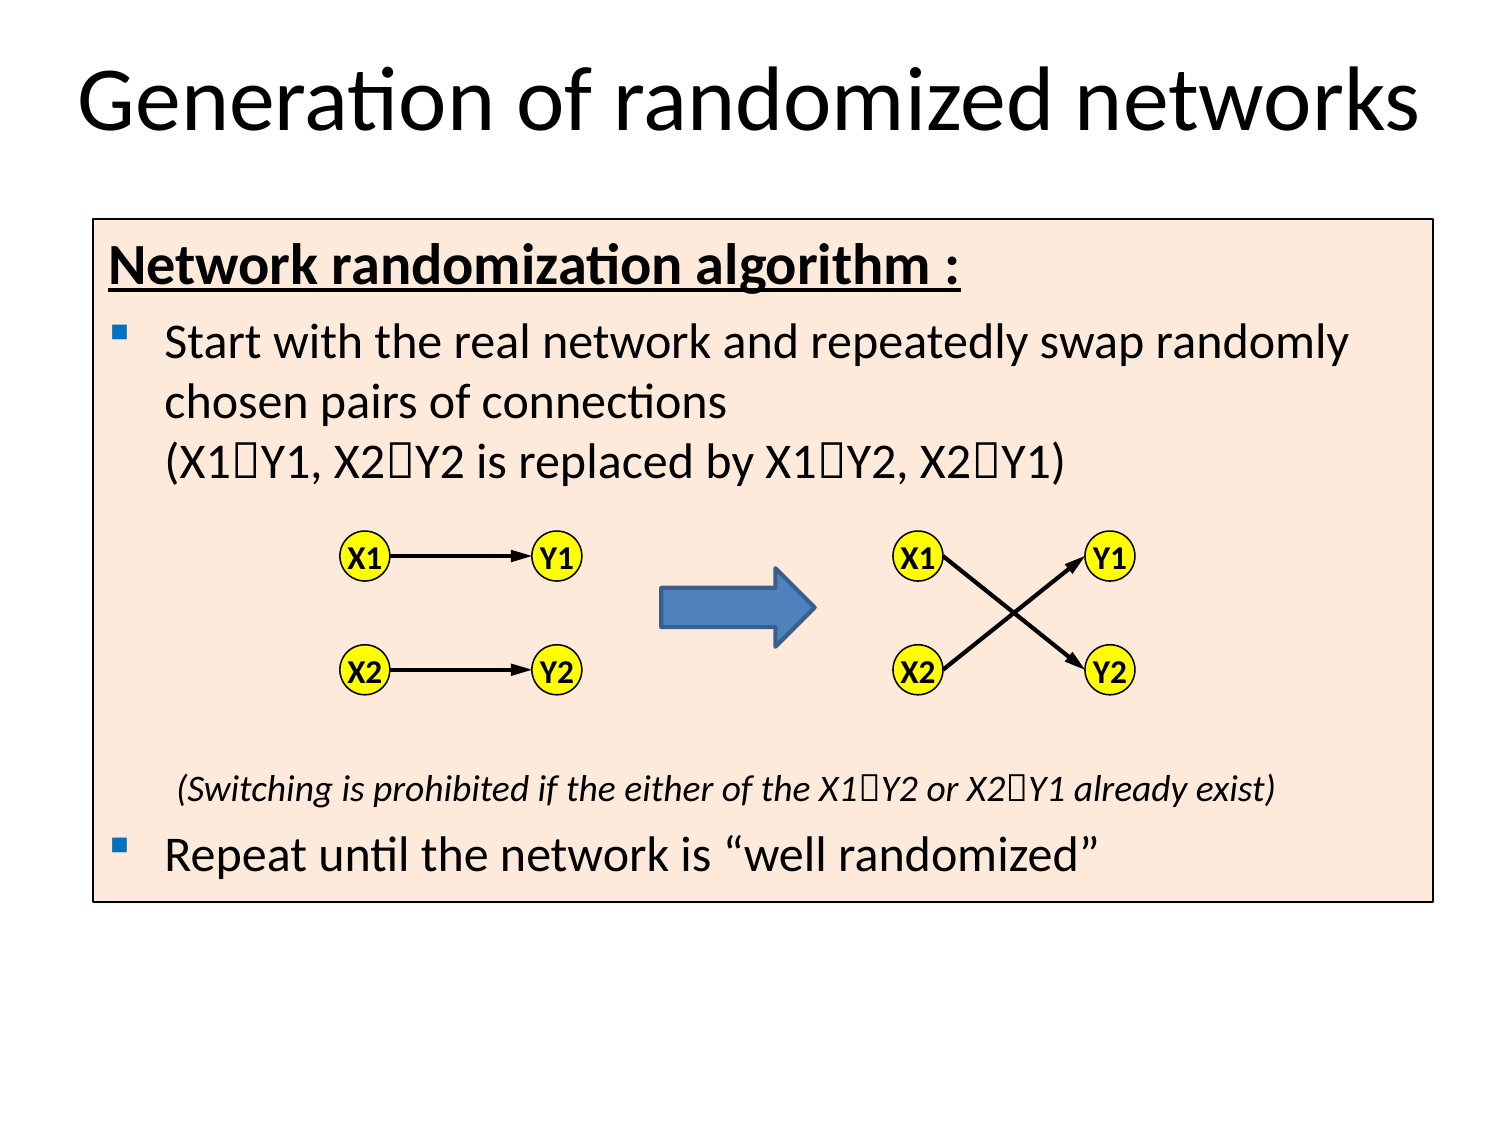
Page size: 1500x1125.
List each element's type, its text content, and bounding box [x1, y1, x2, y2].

text_box Y2 [1086, 644, 1135, 695]
text_box X1 [339, 531, 390, 582]
text_box Y1 [531, 531, 582, 582]
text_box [942, 555, 1086, 670]
text_box Network randomization algorithm : Start with the real network and repeatedly swap randomly chosen pairs of connections (X1Y1, X2Y2 is replaced by X1Y2, X2Y1) (Switching is prohibited if the either of the X1Y2 or X2Y1 already exist) Repeat until the network is “well randomized” [93, 218, 1434, 902]
text_box Y1 [1085, 531, 1135, 582]
text_box [659, 566, 817, 649]
text_box Generation of randomized networks [0, 0, 1500, 187]
text_box Y2 [531, 644, 582, 695]
text_box X2 [892, 644, 942, 695]
text_box X1 [892, 531, 943, 582]
text_box X2 [339, 644, 390, 695]
